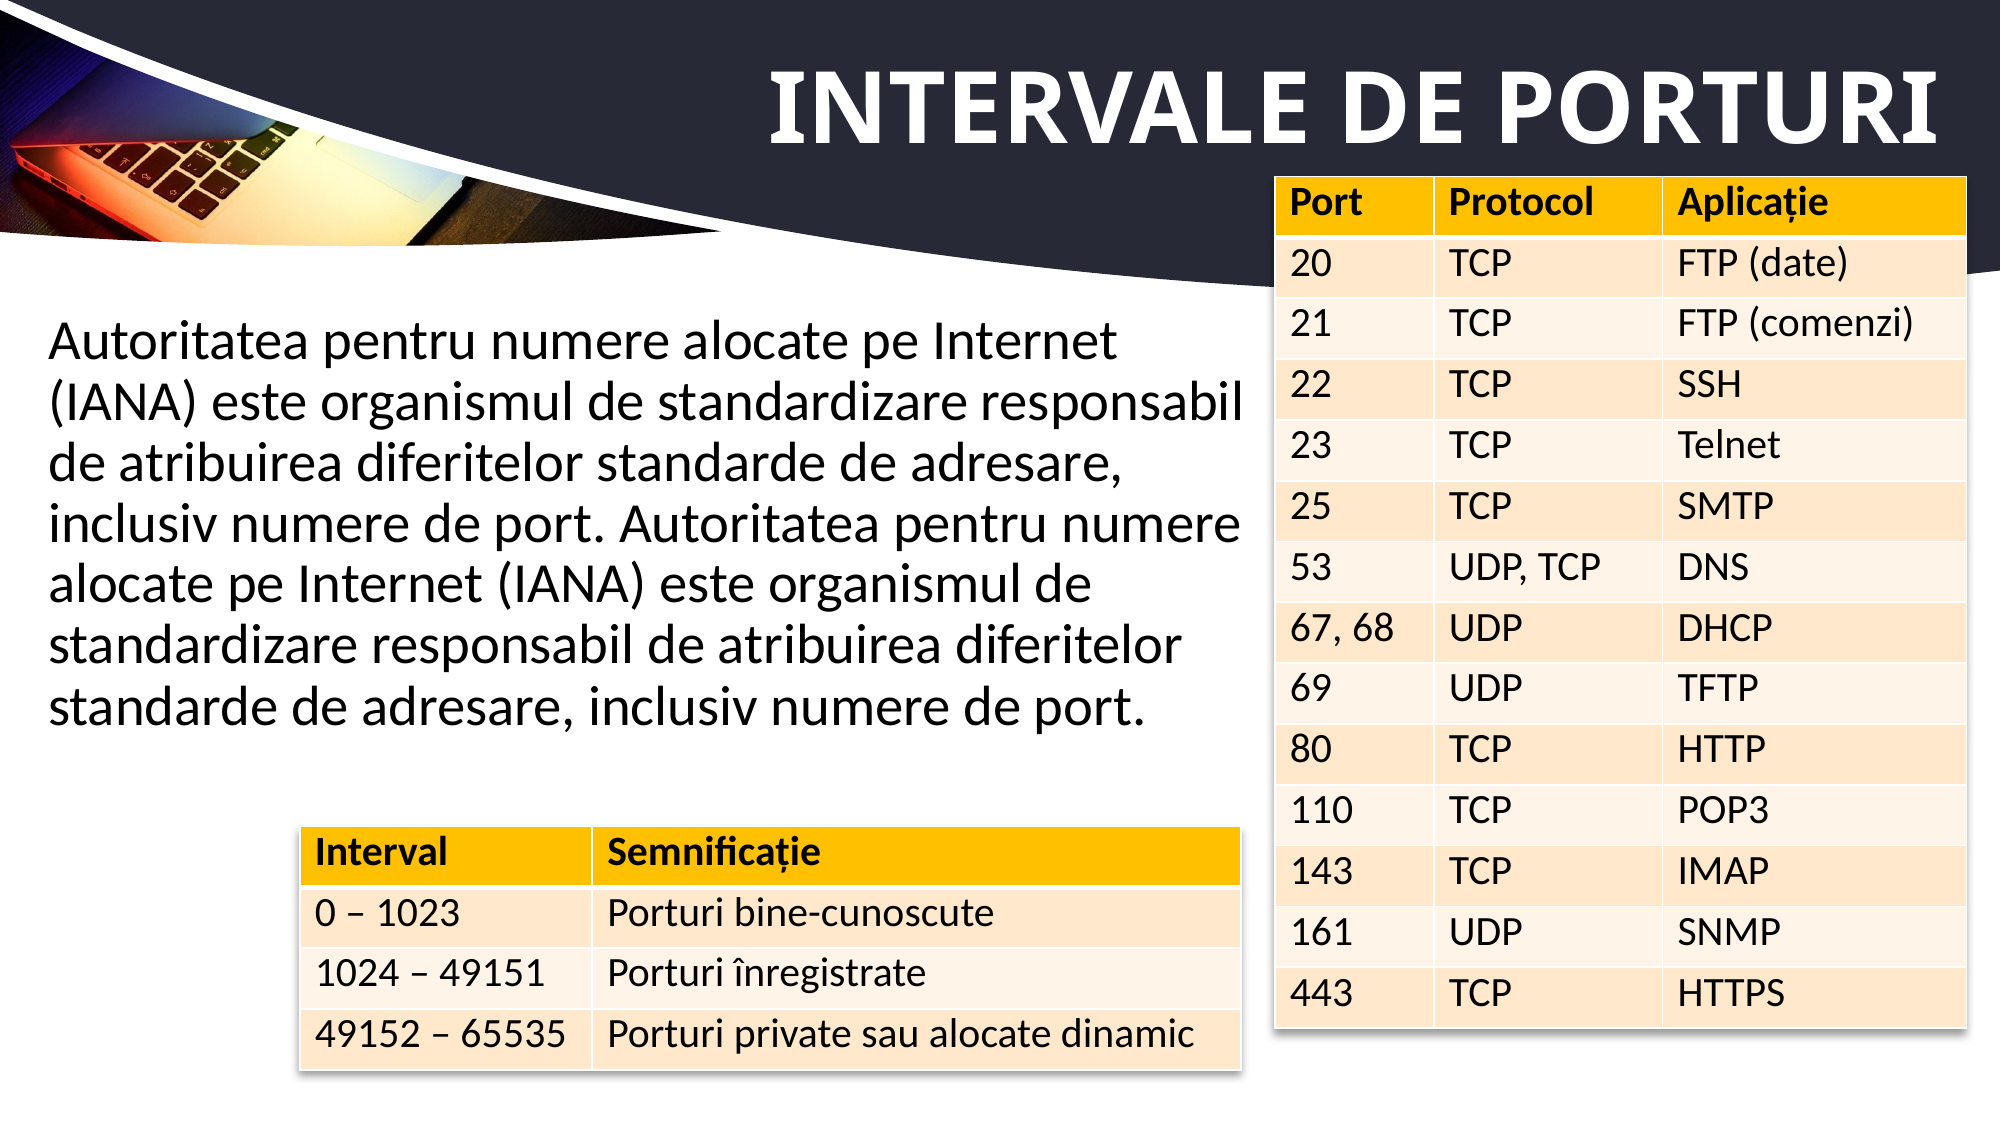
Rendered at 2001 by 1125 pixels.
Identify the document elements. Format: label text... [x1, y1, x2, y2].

table_cell TCP [1435, 846, 1662, 906]
table_cell TCP [1435, 482, 1662, 541]
table_cell POP3 [1663, 786, 1966, 845]
table_cell 49152 – 65535 [301, 1010, 591, 1069]
table_cell UDP [1435, 664, 1662, 723]
table_cell HTTP [1663, 725, 1966, 784]
table_cell SMTP [1663, 482, 1966, 541]
table_cell Porturi înregistrate [593, 949, 1240, 1008]
table_cell HTTPS [1663, 968, 1966, 1027]
table_cell 22 [1276, 360, 1433, 419]
table_cell TCP [1435, 421, 1662, 480]
table_cell 23 [1276, 421, 1433, 480]
table_cell SSH [1663, 360, 1966, 419]
table_cell 53 [1276, 542, 1433, 601]
table_cell FTP (comenzi) [1663, 299, 1966, 358]
table_cell 25 [1276, 482, 1433, 541]
table_cell TCP [1435, 725, 1662, 784]
table_cell DNS [1663, 542, 1966, 601]
table_cell 161 [1276, 907, 1433, 966]
table_cell TCP [1435, 786, 1662, 845]
table_header Semnificație [593, 827, 1240, 885]
table_cell 67, 68 [1276, 603, 1433, 662]
table_header Aplicație [1663, 177, 1966, 235]
picture [0, 9, 722, 247]
table_cell 110 [1276, 786, 1433, 845]
table_cell Porturi bine-cunoscute [593, 890, 1240, 947]
table_cell TCP [1435, 968, 1662, 1027]
table_header Port [1276, 177, 1433, 235]
table_cell 20 [1276, 240, 1433, 297]
table_cell 443 [1276, 968, 1433, 1027]
table_cell FTP (date) [1663, 240, 1966, 297]
table_cell TCP [1435, 360, 1662, 419]
table_cell UDP [1435, 907, 1662, 966]
table_cell Porturi private sau alocate dinamic [593, 1010, 1240, 1069]
table_header Protocol [1435, 177, 1662, 235]
table_cell DHCP [1663, 603, 1966, 662]
table_cell UDP [1435, 603, 1662, 662]
table_cell 143 [1276, 846, 1433, 906]
table_cell SNMP [1663, 907, 1966, 966]
table_cell UDP, TCP [1435, 542, 1662, 601]
table_cell TCP [1435, 299, 1662, 358]
table_cell TCP [1435, 240, 1662, 297]
title Intervale de porturi [137, 2, 2000, 220]
table_cell Telnet [1663, 421, 1966, 480]
table_cell TFTP [1663, 664, 1966, 723]
table_cell 69 [1276, 664, 1433, 723]
table_cell 1024 – 49151 [301, 949, 591, 1008]
table_cell IMAP [1663, 846, 1966, 906]
table_cell 0 – 1023 [301, 890, 591, 947]
table_cell 80 [1276, 725, 1433, 784]
table_header Interval [301, 827, 591, 885]
text_box Autoritatea pentru numere alocate pe Internet (IANA) este organismul de standardizare responsabil de atribuirea diferitelor standarde de adresare, inclusiv numere de port. Autoritatea pentru numere alocate pe Internet (IANA) este organismul de standardizare responsabil de atribuirea diferitelor standarde de adresare, inclusiv numere de port. [33, 303, 1261, 800]
table_cell 21 [1276, 299, 1433, 358]
